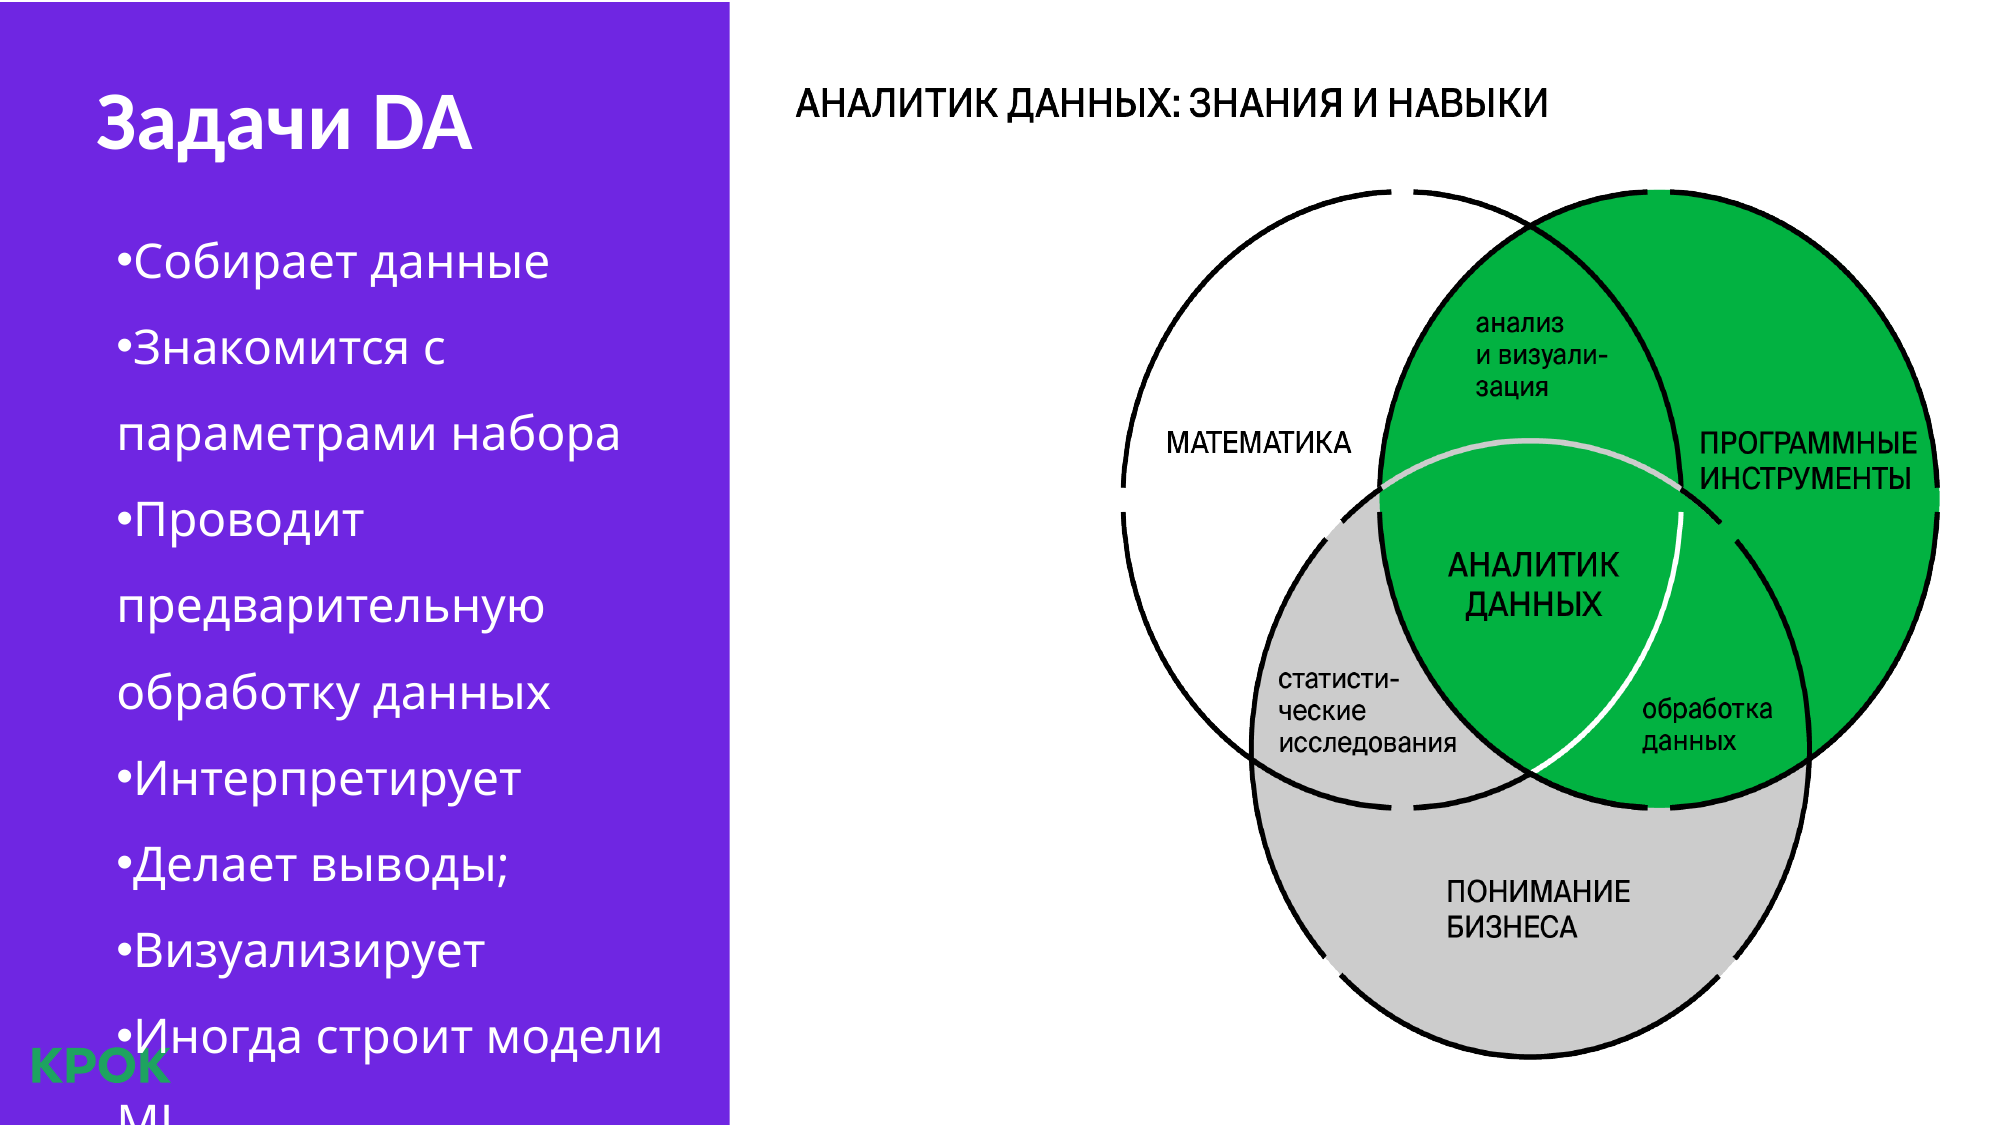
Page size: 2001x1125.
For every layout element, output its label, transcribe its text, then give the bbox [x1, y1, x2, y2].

text_box [0, 1, 731, 1125]
title Задачи DA [96, 77, 730, 169]
picture [730, 2, 2000, 1125]
text_box [32, 1047, 63, 1083]
text_box Cобирает данные Знакомится с параметрами набора Проводит предварительную обработку данных Интерпретирует Делает выводы; Визуализирует Иногда строит модели ML [101, 194, 730, 1125]
text_box [66, 1047, 96, 1083]
